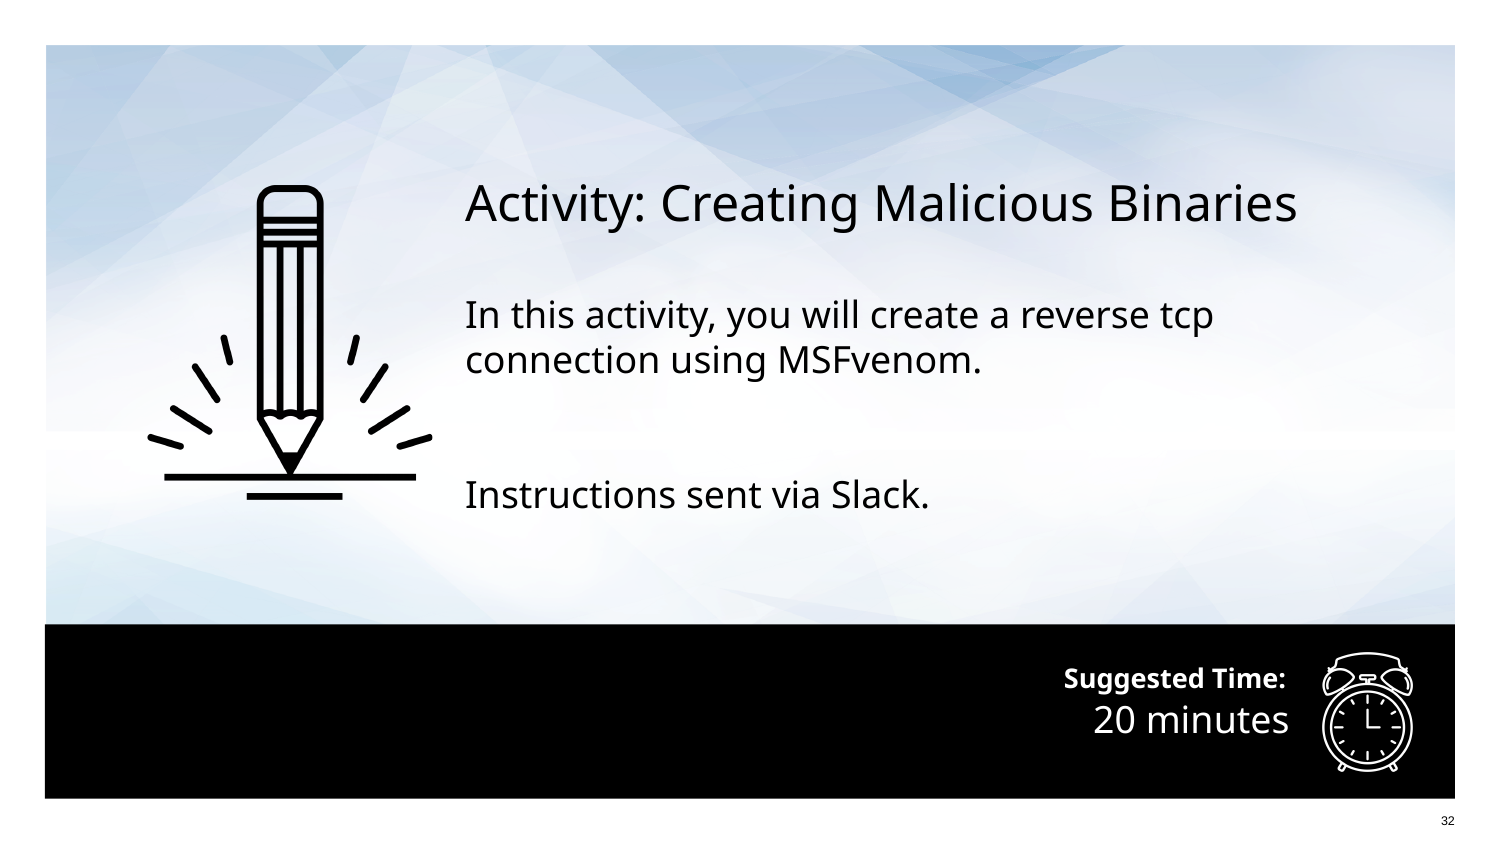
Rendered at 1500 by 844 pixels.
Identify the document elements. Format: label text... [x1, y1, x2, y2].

title Activity: Creating Malicious Binaries In this activity, you will create a reverse tcp connection using MSFvenom. Instructions sent via Slack. [44, 171, 1455, 625]
picture [1322, 652, 1413, 694]
slide_number ‹#› [1412, 813, 1455, 831]
title 20 minutes [0, 694, 1455, 799]
picture [45, 46, 1455, 171]
